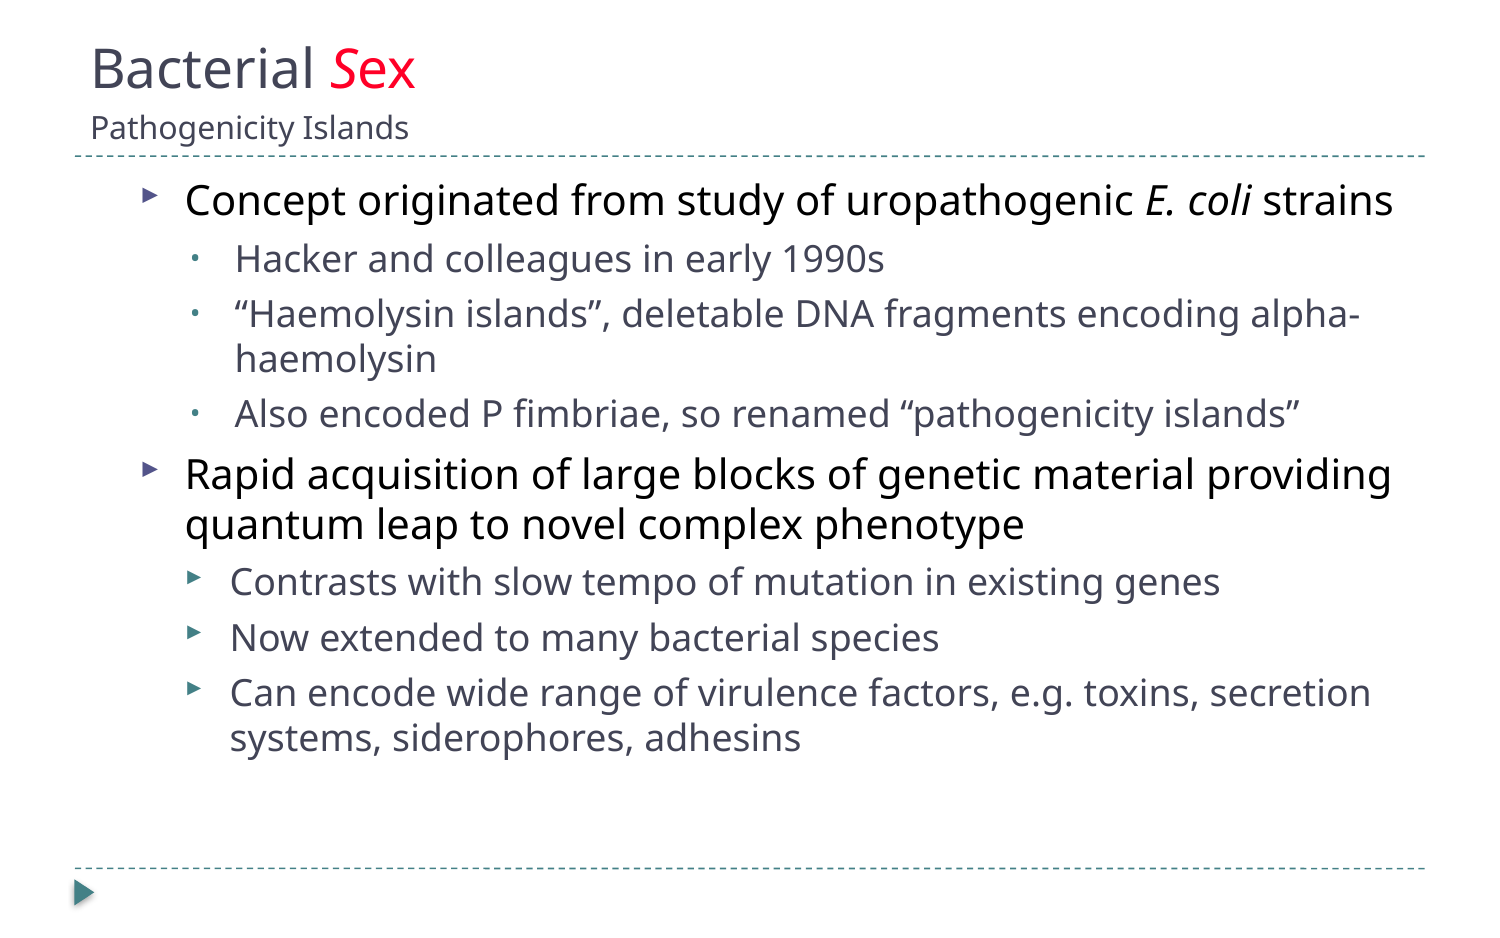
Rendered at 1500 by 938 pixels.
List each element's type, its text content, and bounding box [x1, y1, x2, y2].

title Bacterial Sex Pathogenicity Islands [74, 20, 1426, 157]
list Concept originated from study of uropathogenic E. coli strains Hacker and colleagues in early 1990s “Haemolysin islands”, deletable DNA fragments encoding alpha-haemolysin Also encoded P fimbriae, so renamed “pathogenicity islands” Rapid acquisition of large blocks of genetic material providing quantum leap to novel complex phenotype Contrasts with slow tempo of mutation in existing genes Now extended to many bacterial species Can encode wide range of virulence factors, e.g. toxins, secretion systems, siderophores, adhesins [74, 166, 1426, 842]
